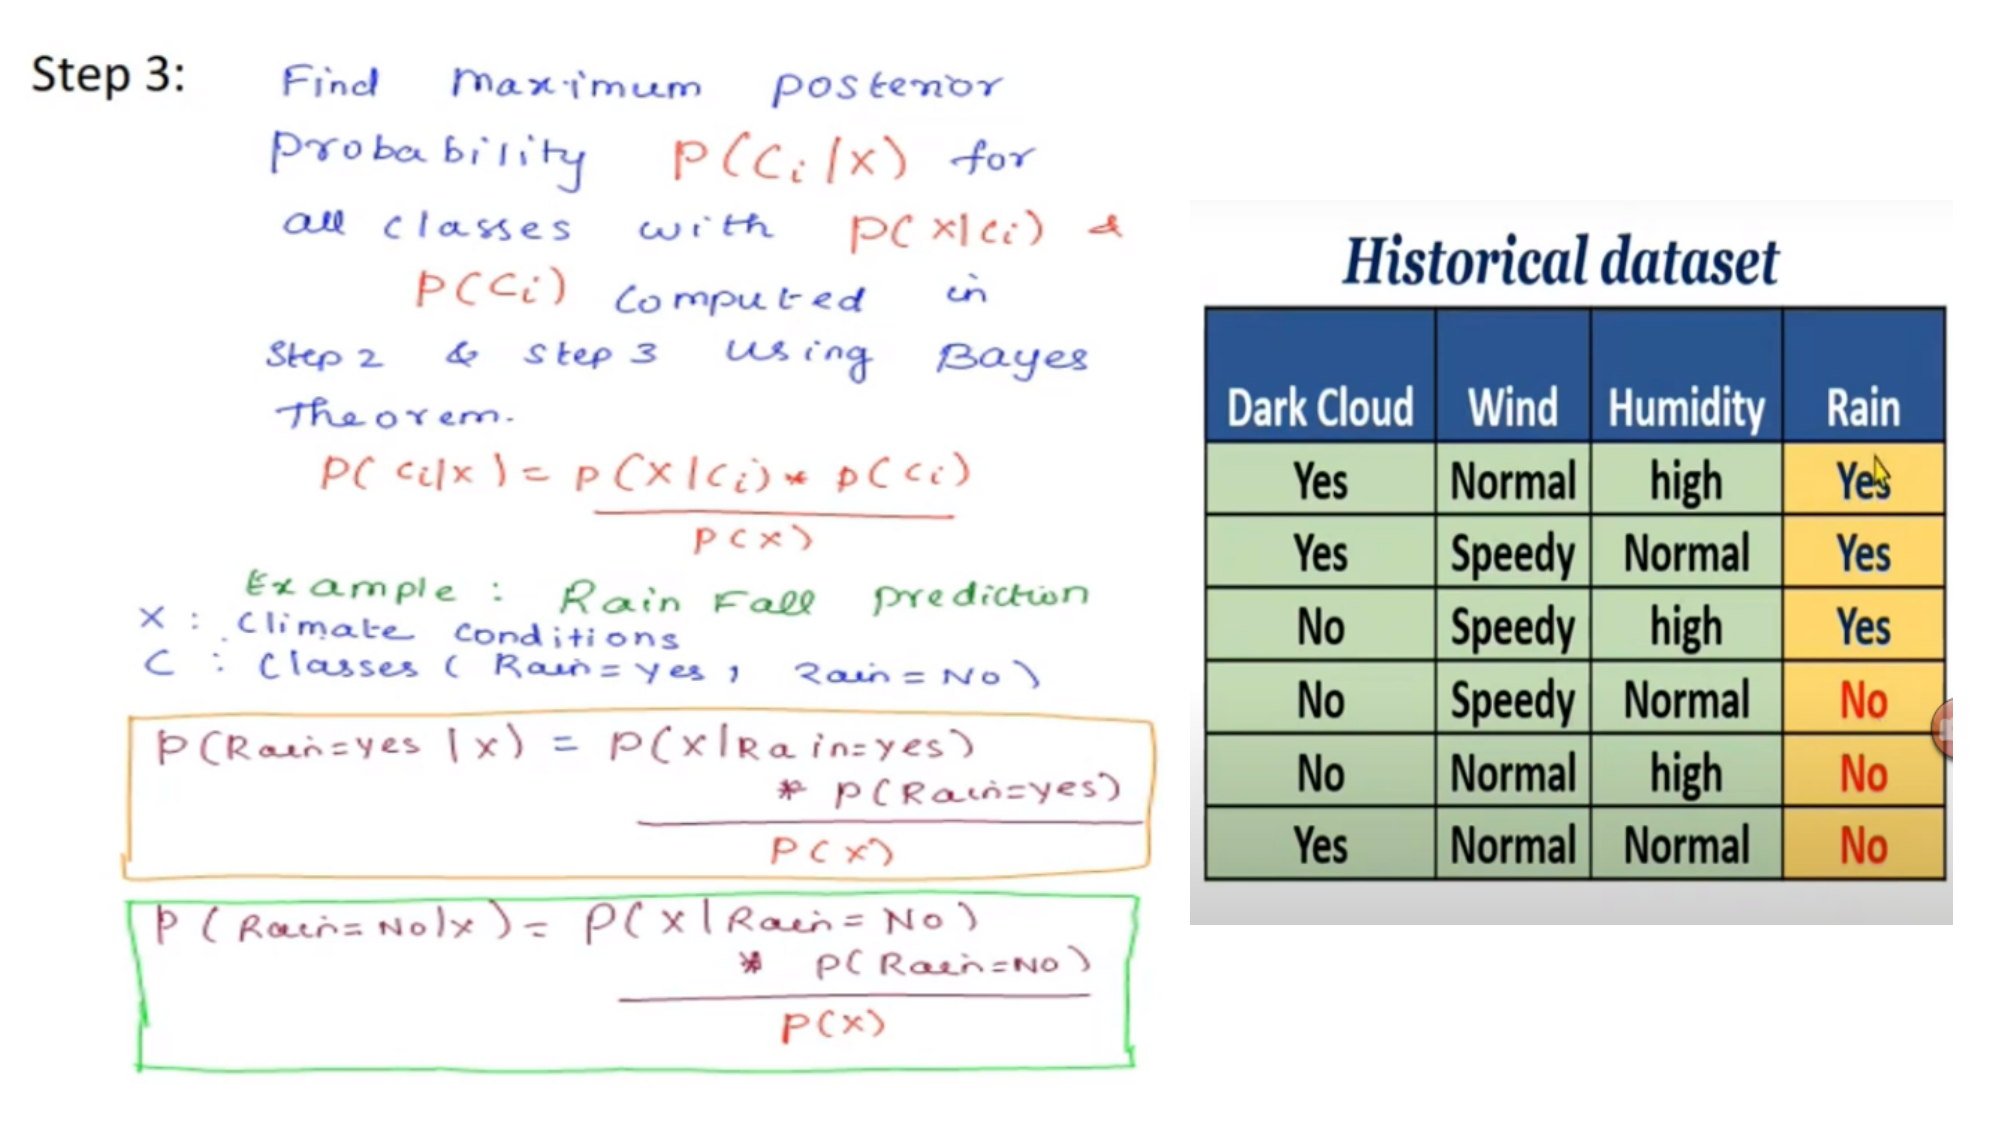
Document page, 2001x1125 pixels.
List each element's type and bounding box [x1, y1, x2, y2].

picture [1190, 199, 1953, 925]
picture [24, 33, 1164, 1091]
